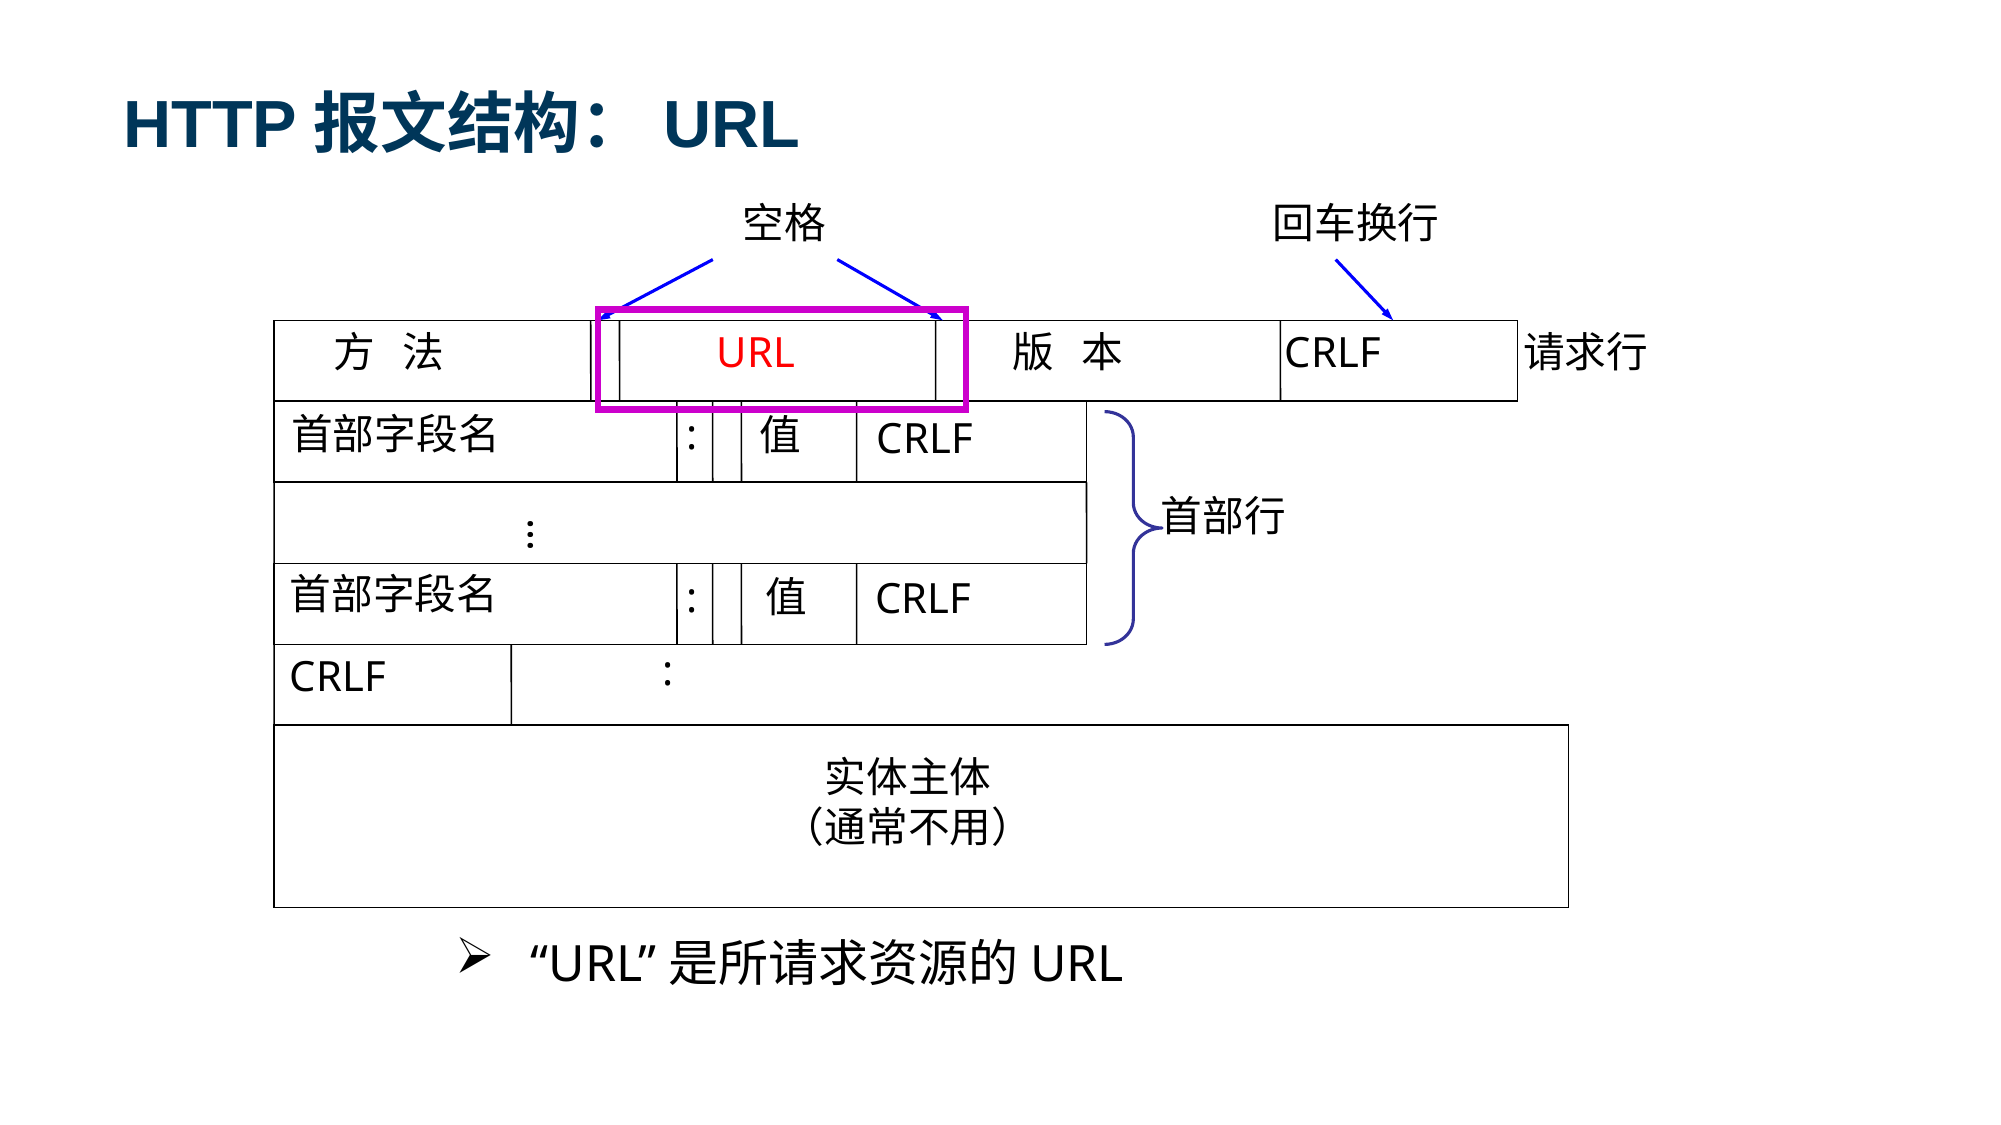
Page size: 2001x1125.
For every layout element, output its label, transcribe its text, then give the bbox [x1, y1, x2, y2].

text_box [274, 189, 1726, 908]
text_box “URL”是所请求资源的URL [440, 924, 1281, 1000]
title HTTP报文结构：URL [108, 21, 1890, 169]
